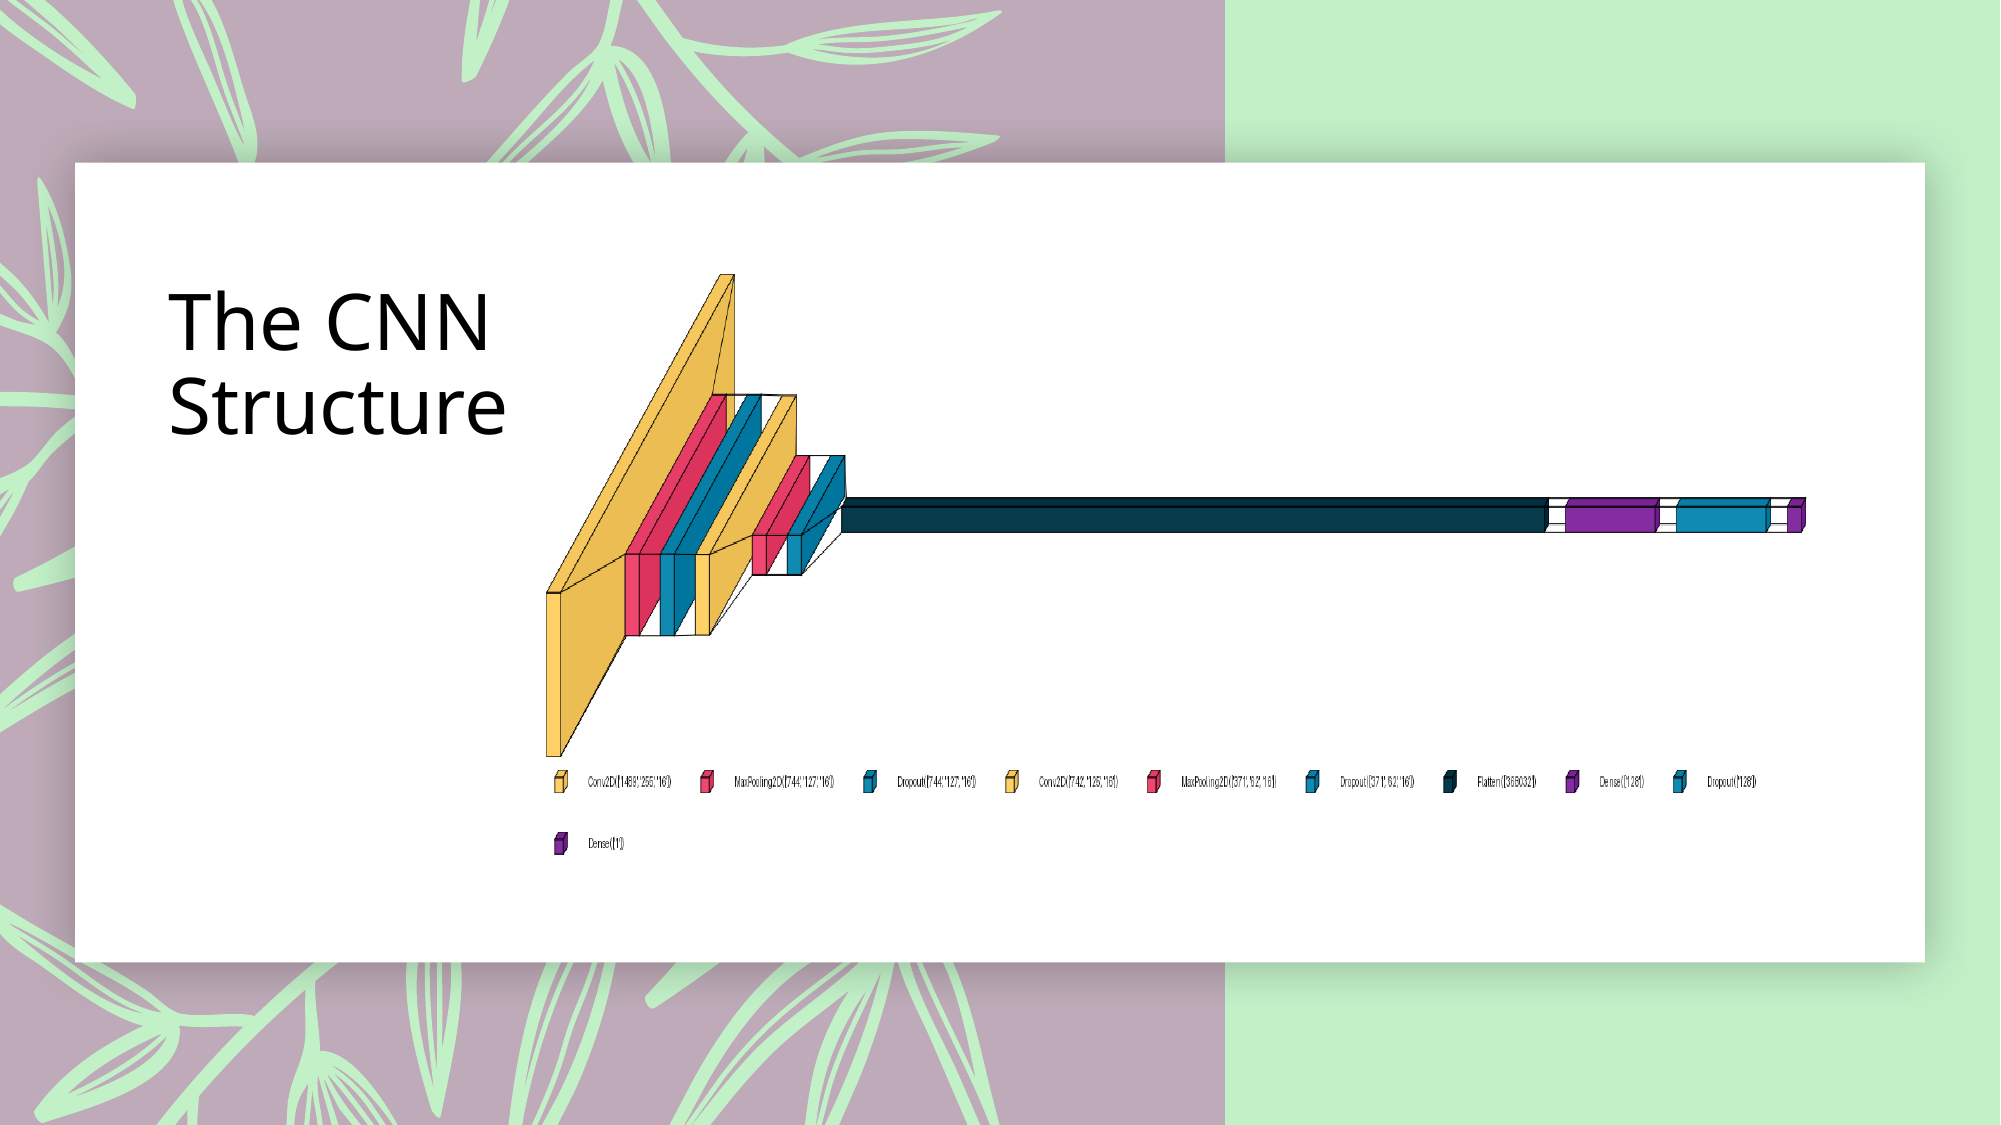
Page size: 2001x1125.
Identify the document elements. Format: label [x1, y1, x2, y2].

text_box [0, 0, 1226, 1125]
text_box [1226, 0, 2000, 1125]
list [538, 274, 1813, 868]
text_box [1226, 161, 1927, 964]
